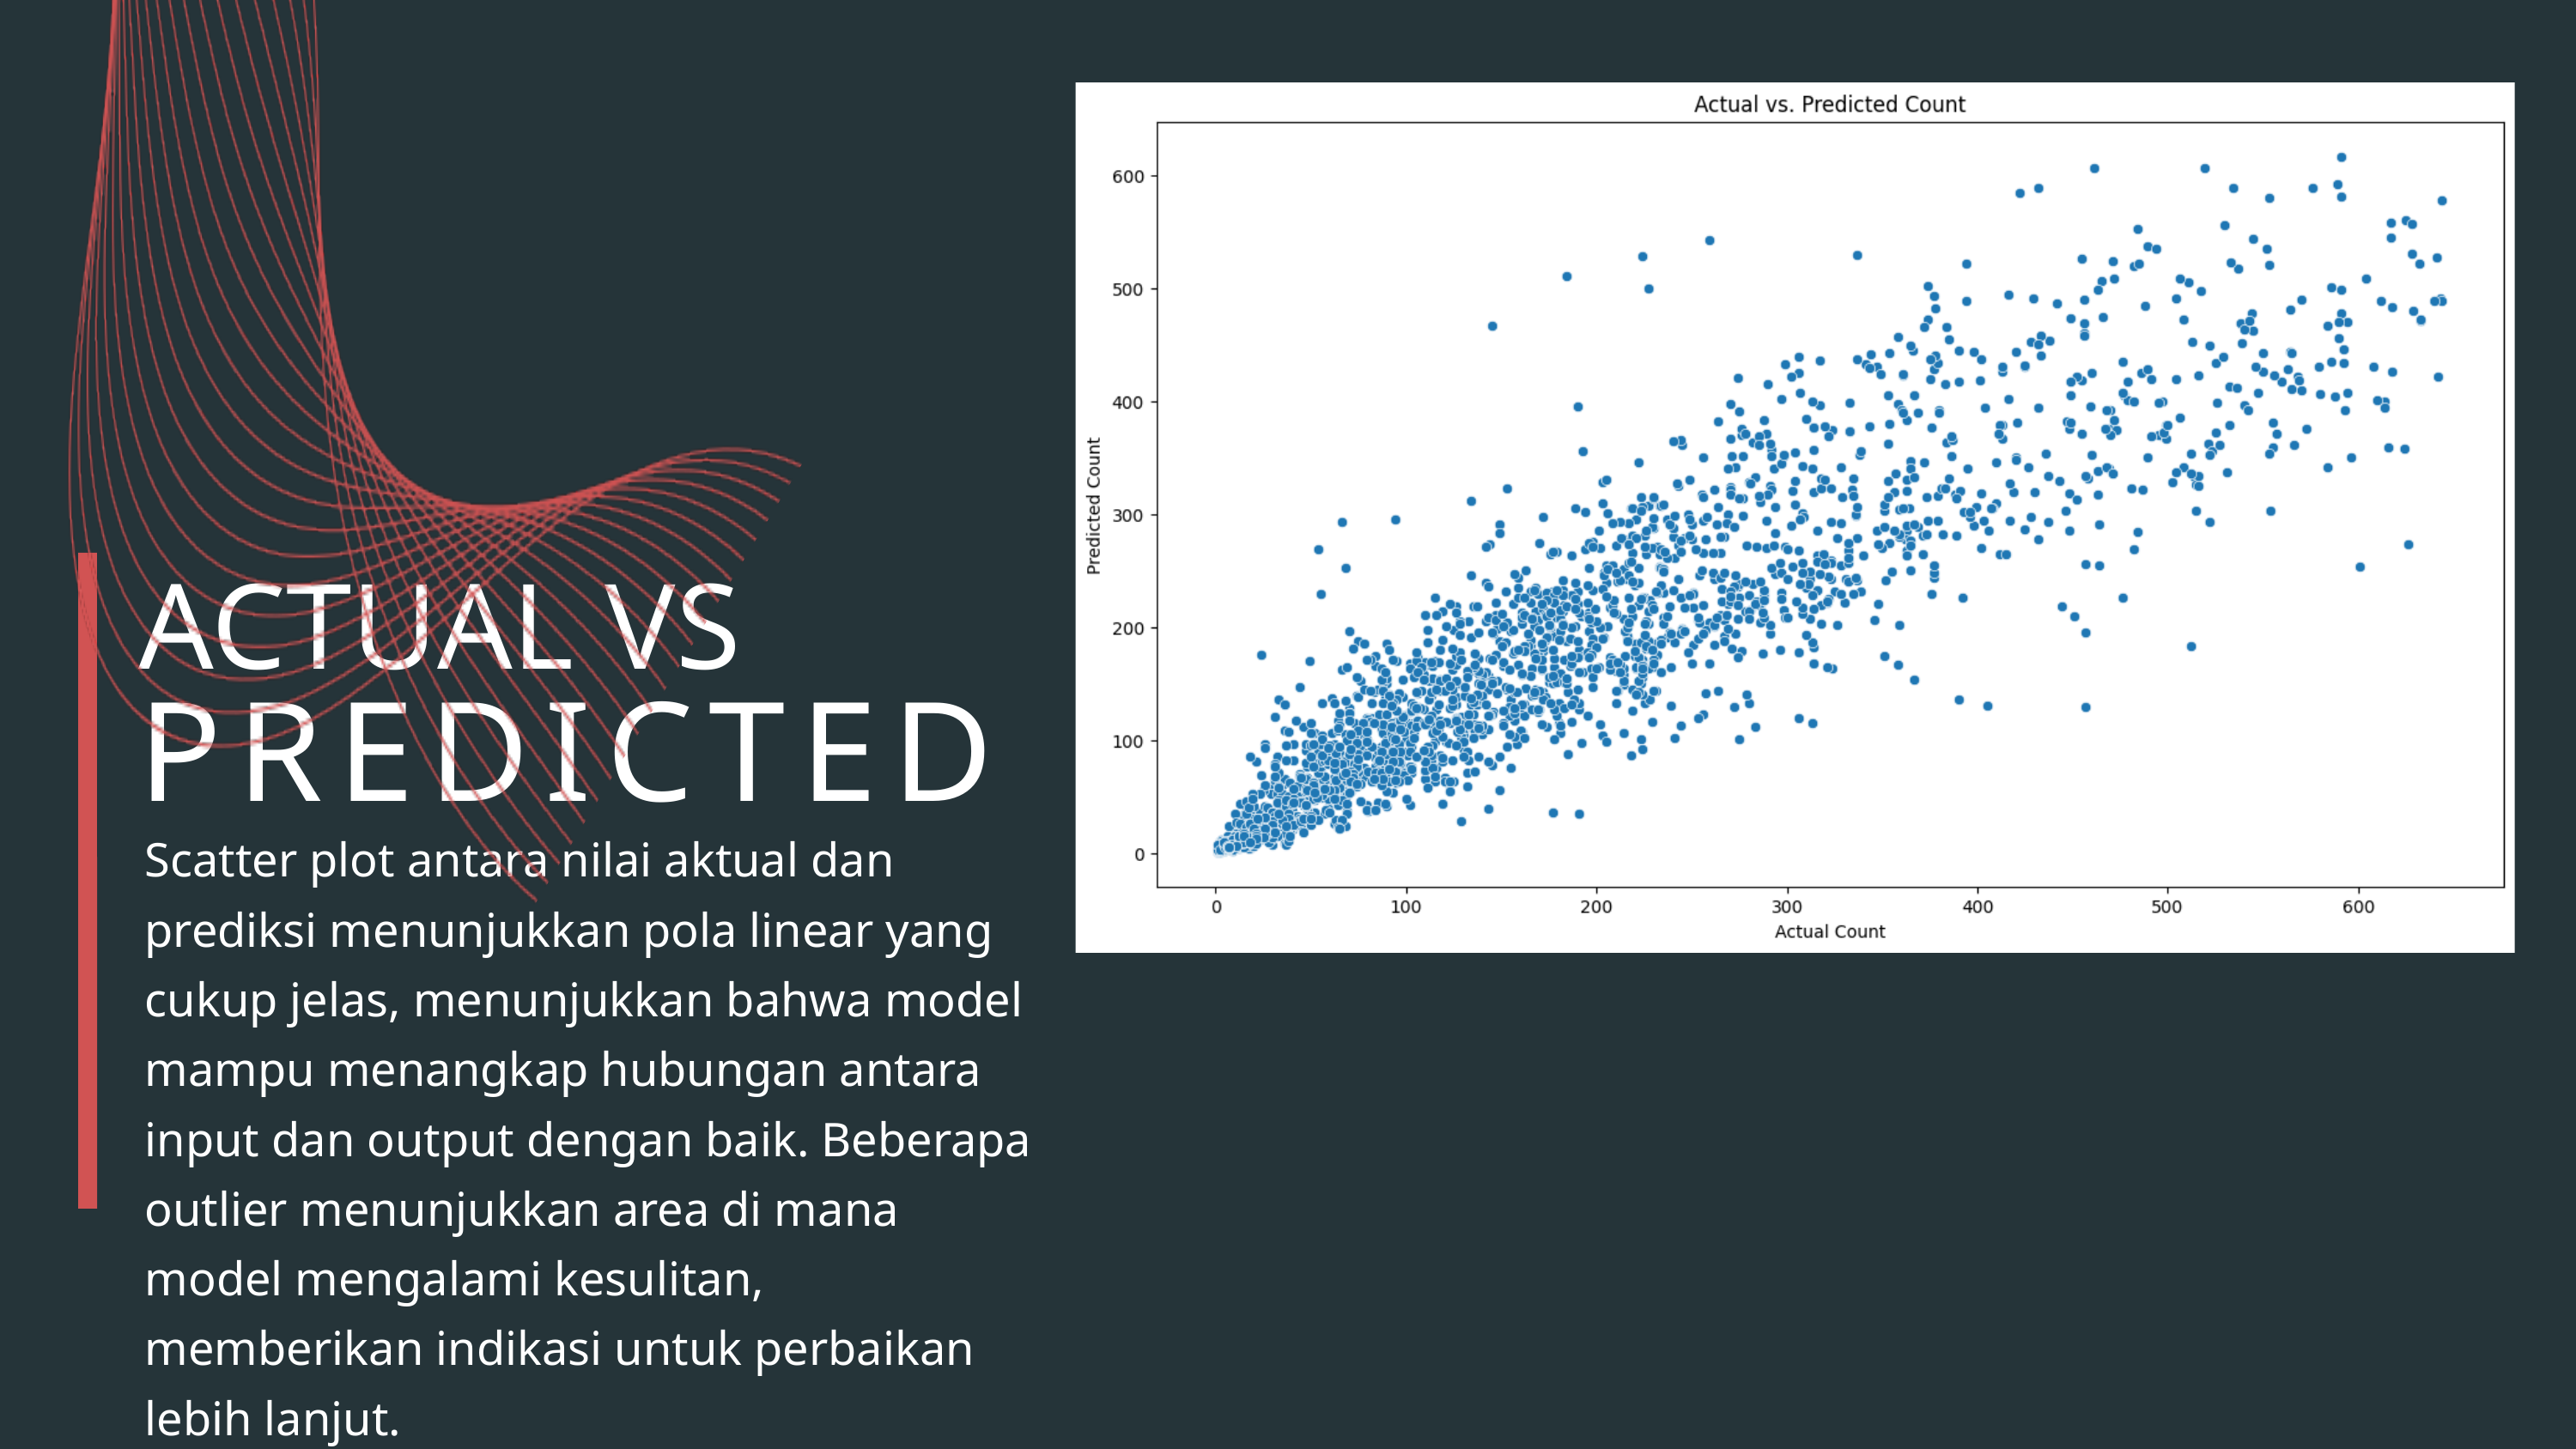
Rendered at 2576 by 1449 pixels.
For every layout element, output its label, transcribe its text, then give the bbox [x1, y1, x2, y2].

text_box PREDICTED [581, 694, 1075, 829]
text_box [1075, 82, 2515, 953]
text_box Scatter plot antara nilai aktual dan prediksi menunjukkan pola linear yang cukup jelas, menunjukkan bahwa model mampu menangkap hubungan antara input dan output dengan baik. Beberapa outlier menunjukkan area di mana model mengalami kesulitan, memberikan indikasi untuk perbaikan lebih lanjut. [144, 829, 1048, 1445]
text_box [0, 0, 1084, 1116]
text_box ACTUAL VS [664, 551, 1075, 694]
